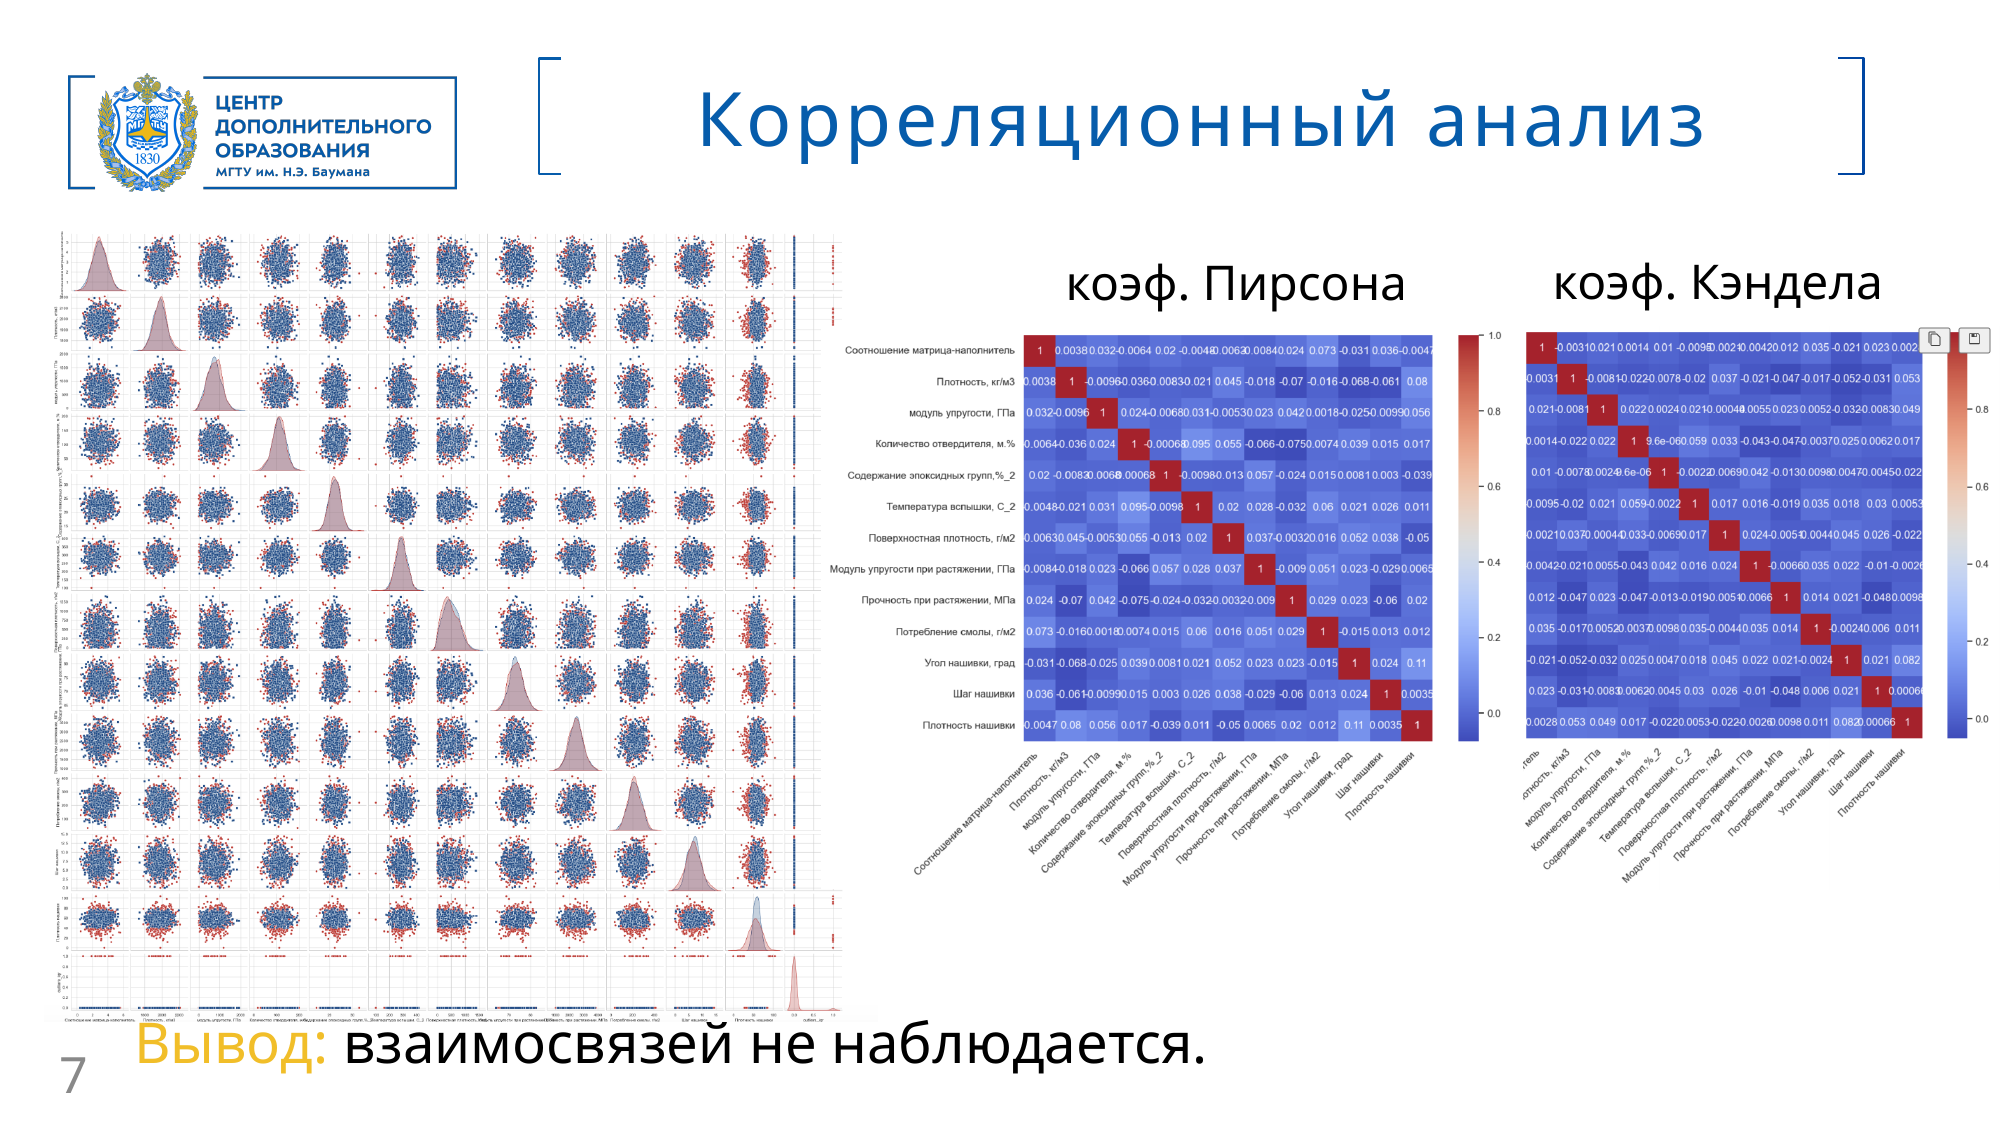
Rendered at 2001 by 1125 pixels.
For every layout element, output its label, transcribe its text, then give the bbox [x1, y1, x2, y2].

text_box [538, 57, 1864, 175]
picture [44, 221, 2000, 1022]
picture [68, 73, 457, 192]
text_box коэф. Кэндела [1537, 244, 1899, 317]
list Вывод: взаимосвязей не наблюдается. [81, 1007, 1919, 1104]
slide_number 7 [44, 1055, 139, 1101]
text_box коэф. Пирсона [1050, 245, 1423, 318]
